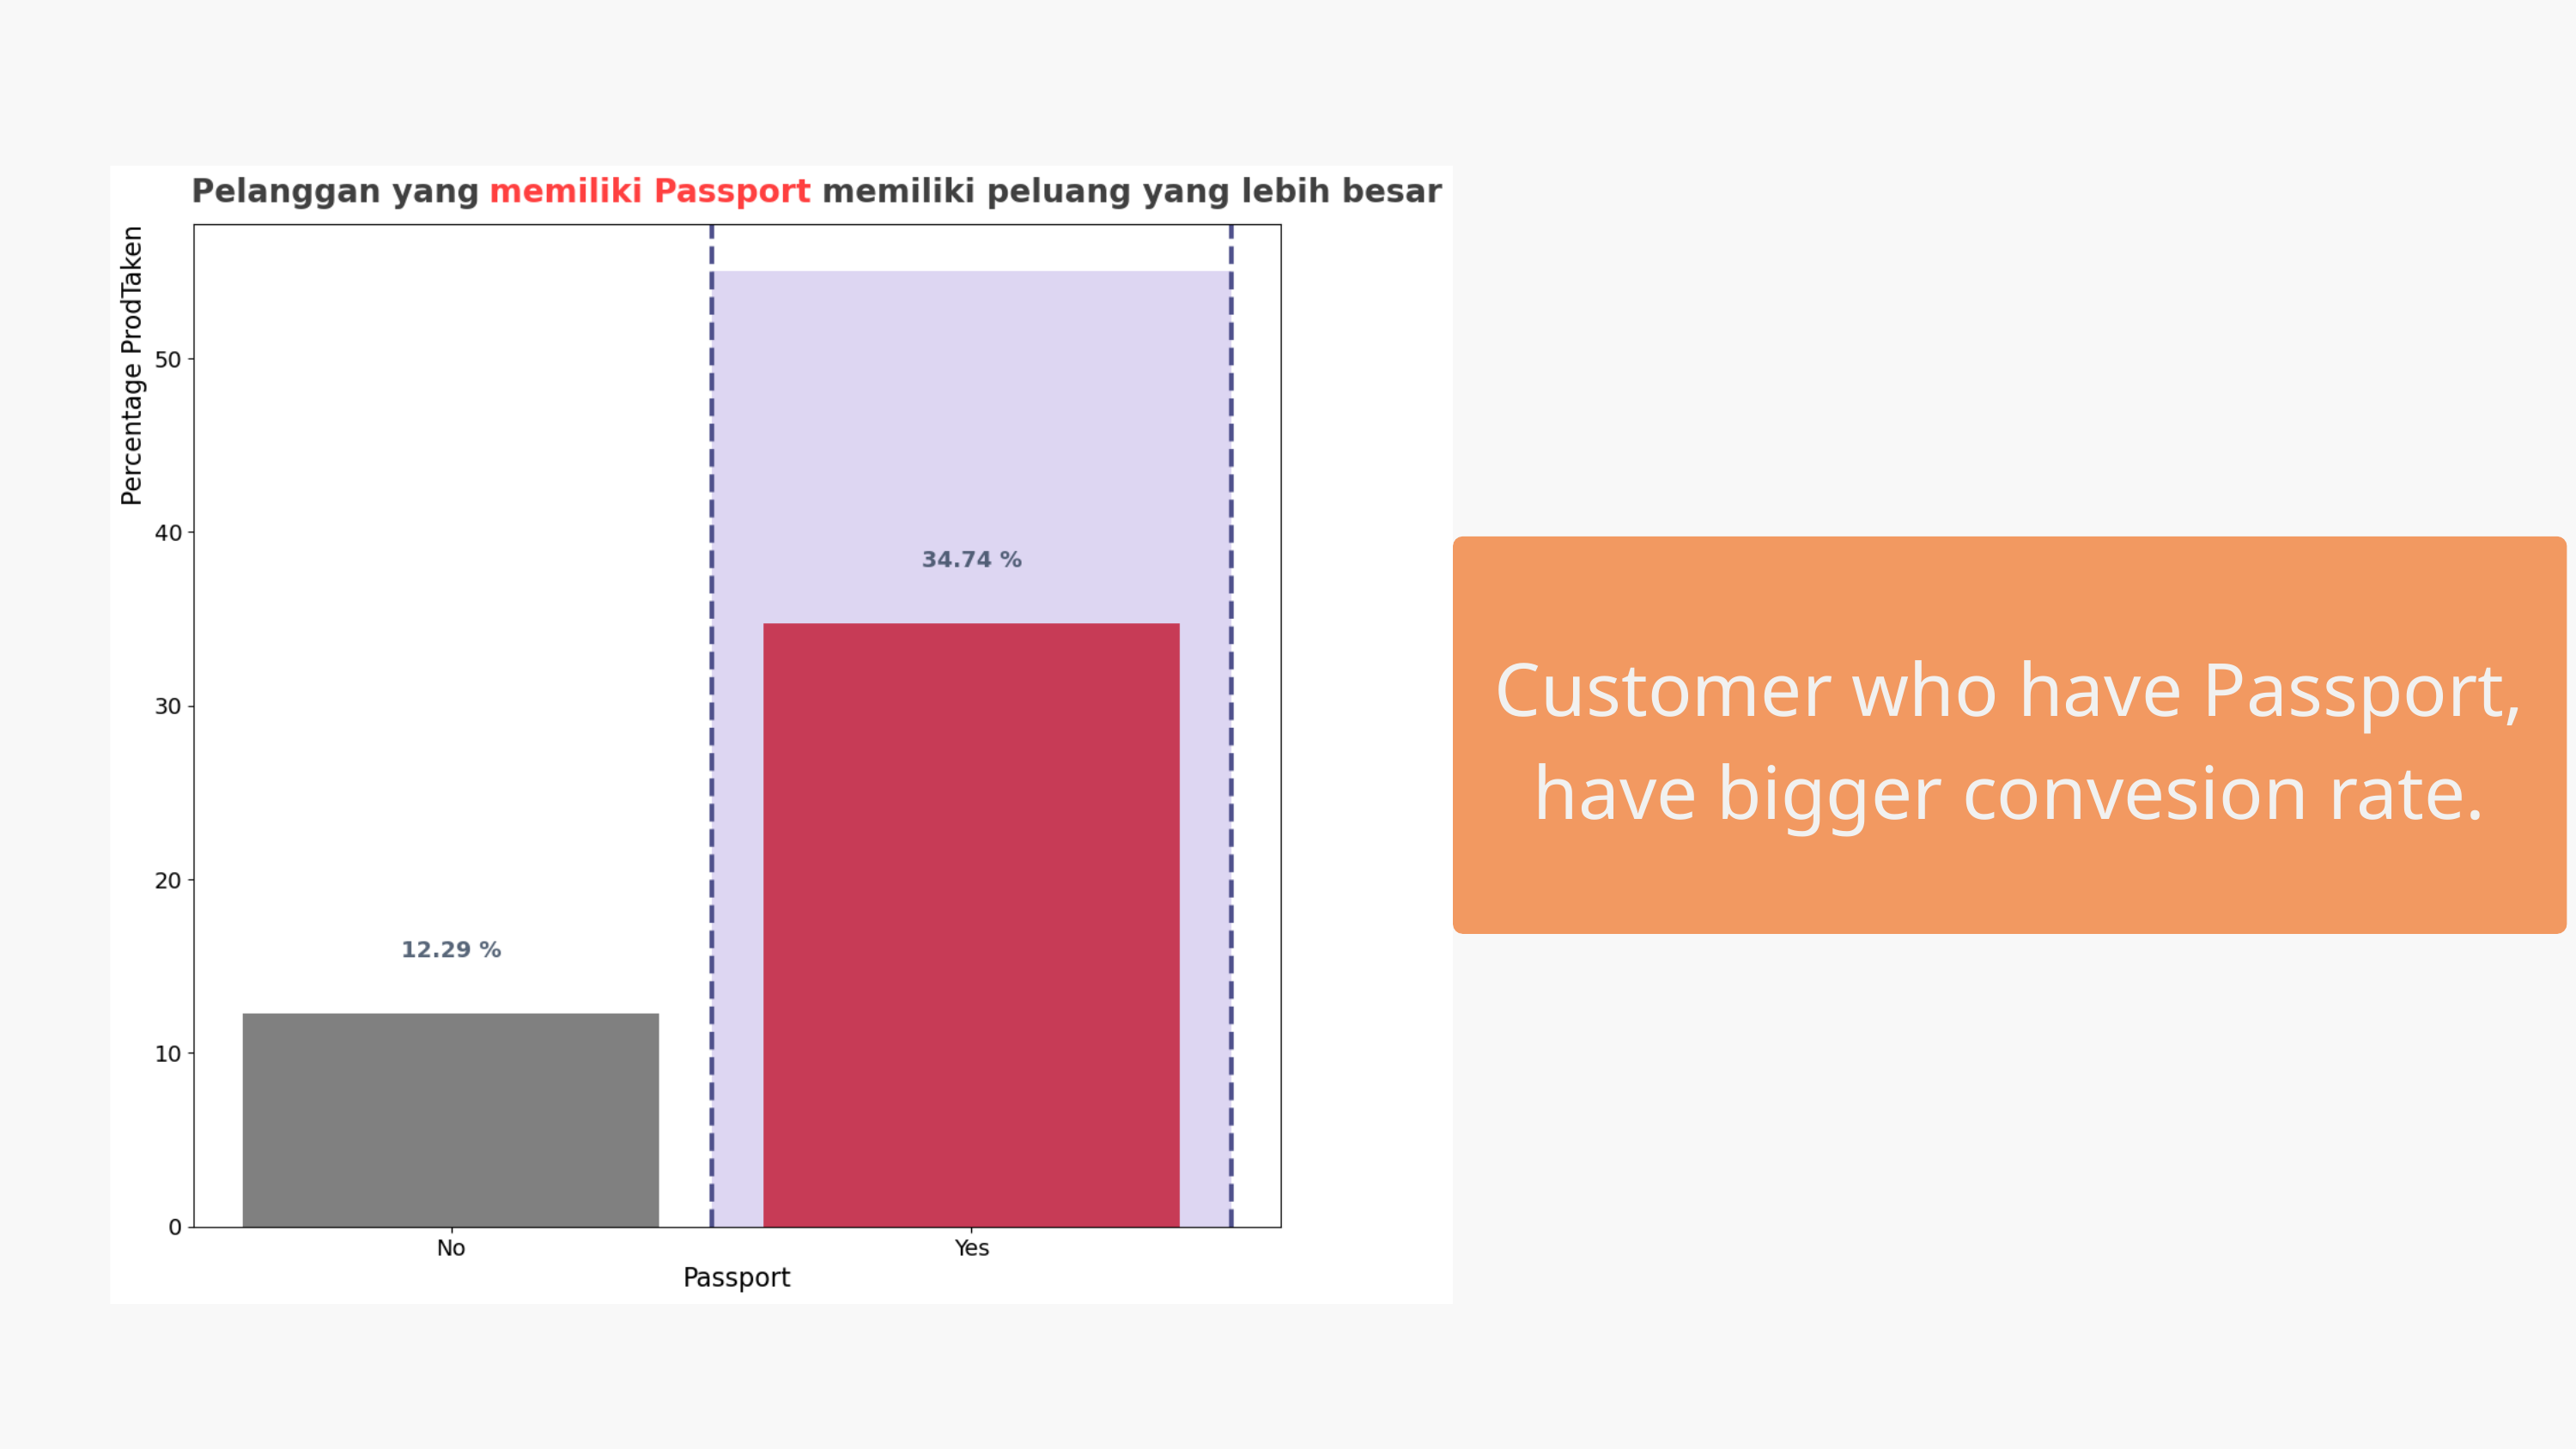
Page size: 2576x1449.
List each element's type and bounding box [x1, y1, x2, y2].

text_box [1452, 536, 2567, 935]
text_box [110, 166, 1453, 1304]
